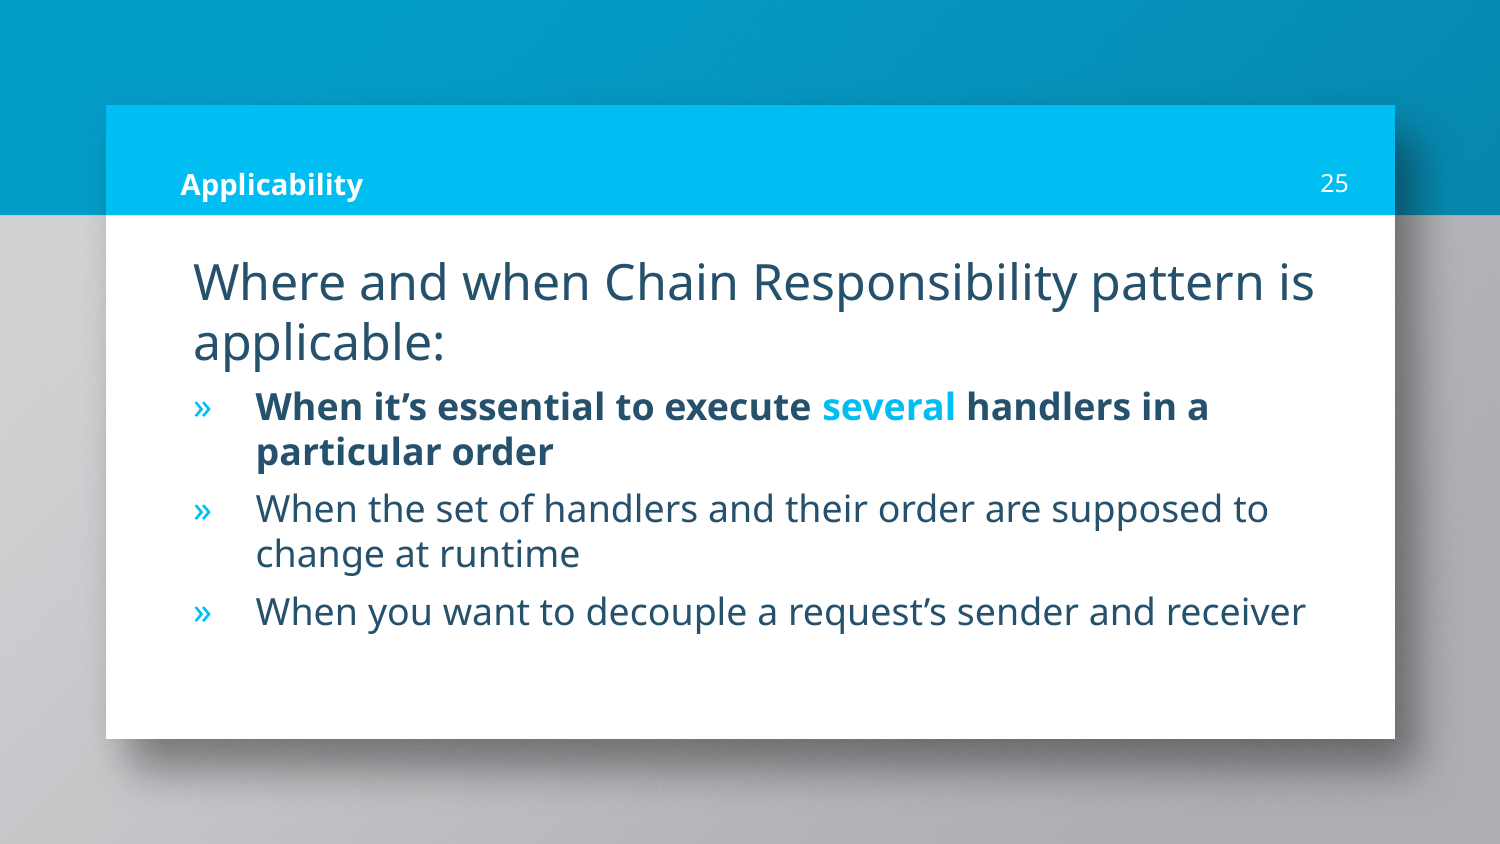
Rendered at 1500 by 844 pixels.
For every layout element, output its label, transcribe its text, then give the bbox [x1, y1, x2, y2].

slide_number 25 [1273, 106, 1364, 217]
list Where and when Chain Responsibility pattern is applicable: When it’s essential to execute several handlers in a particular order When the set of handlers and their order are supposed to change at runtime When you want to decouple a request’s sender and receiver [165, 235, 1336, 692]
title Applicability [165, 106, 1273, 217]
picture [0, 216, 1500, 844]
